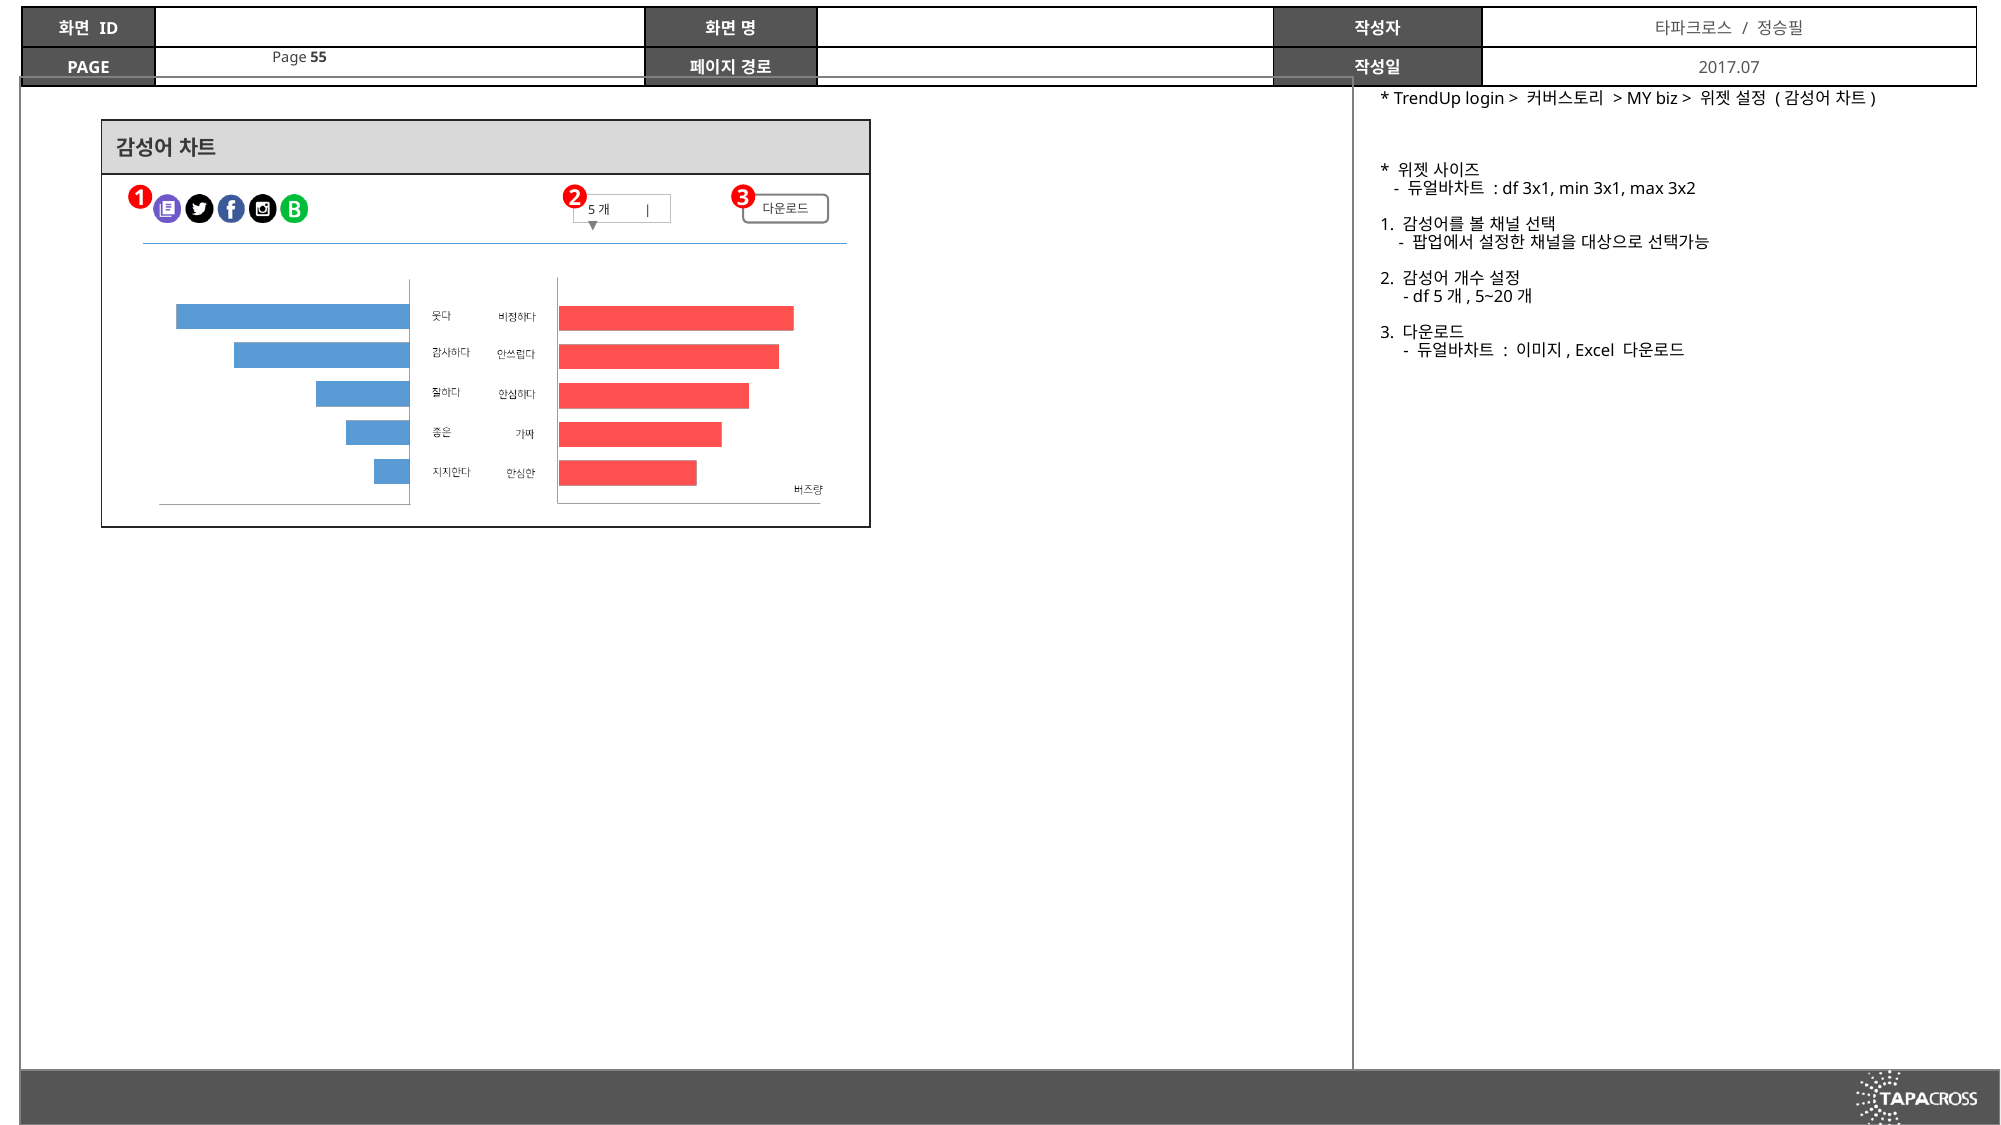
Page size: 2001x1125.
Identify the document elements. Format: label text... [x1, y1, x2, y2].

picture [153, 194, 308, 223]
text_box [101, 119, 871, 527]
picture [159, 277, 831, 505]
list * TrendUp login > 커버스토리 > MY biz > 위젯 설정 (감성어 차트) * 위젯 사이즈 - 듀얼바차트 : df 3x1, min 3x1, max 3x2 1. 감성어를 볼 채널 선택 - 팝업에서 설정한 채널을 대상으로 선택가능 2. 감성어 개수 설정 - df 5개, 5~20개 3. 다운로드 - 듀얼바차트 : 이미지, Excel 다운로드 [1365, 82, 1977, 1053]
picture [1855, 1064, 1977, 1125]
